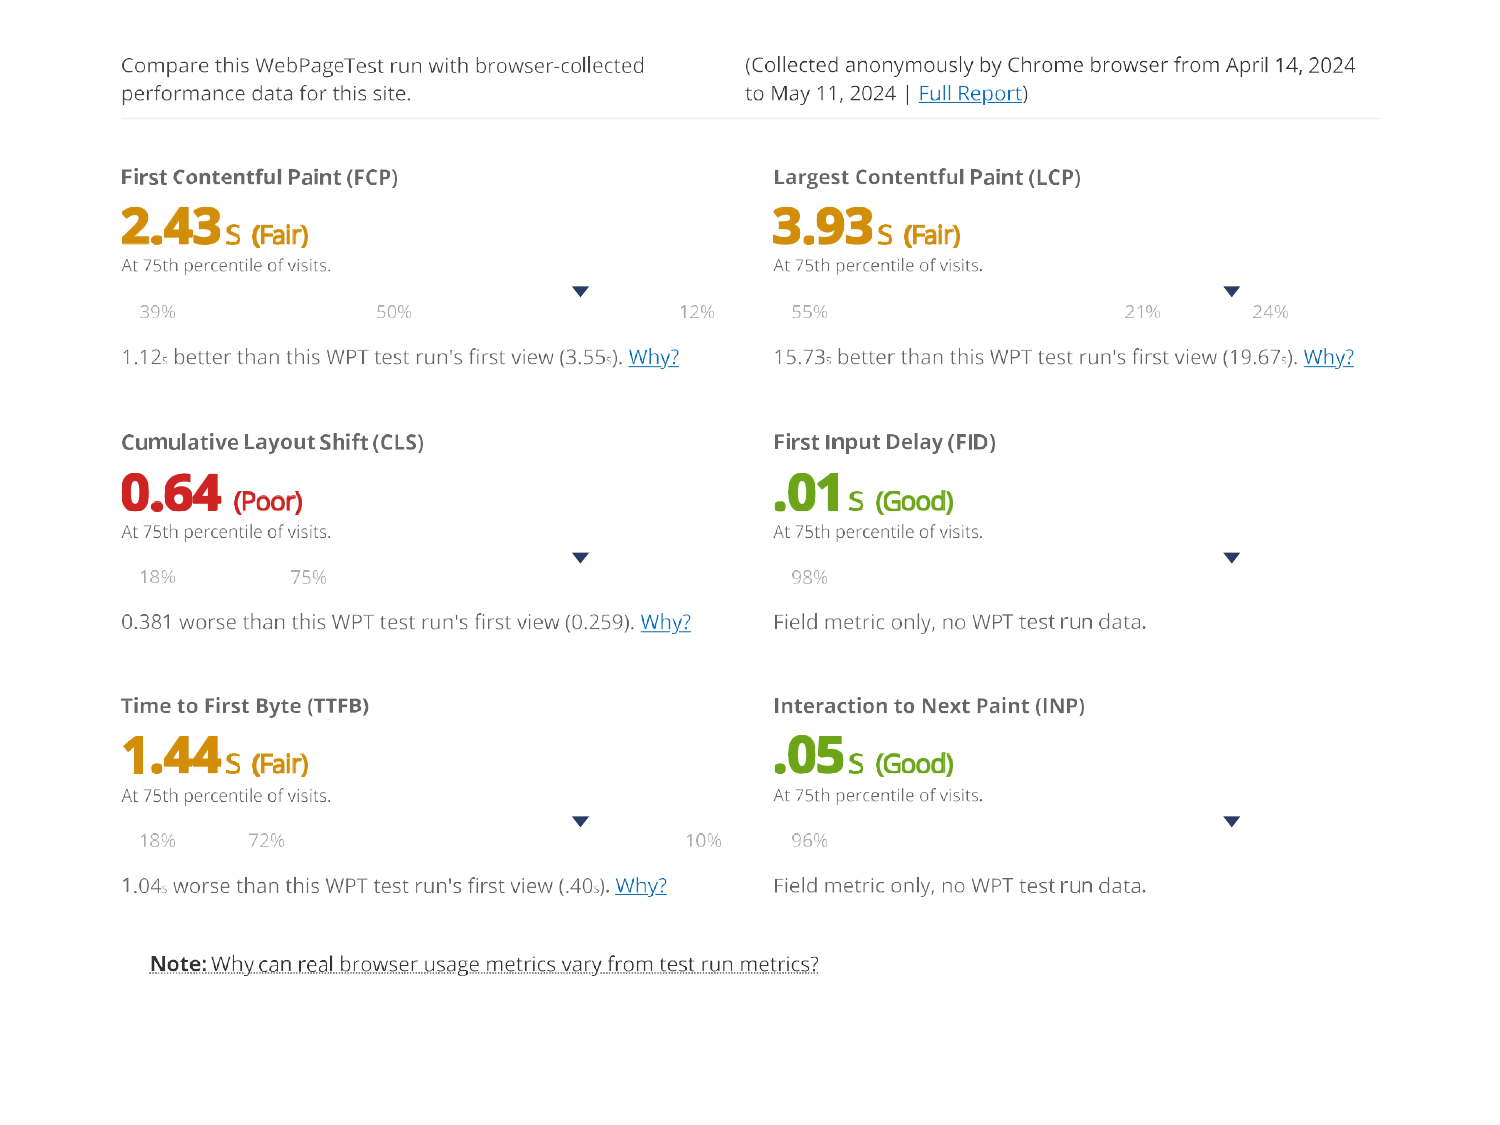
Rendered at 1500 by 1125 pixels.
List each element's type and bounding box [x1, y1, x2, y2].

text_box [246, 170, 255, 185]
picture [122, 736, 144, 774]
text_box [774, 433, 819, 450]
picture [122, 348, 679, 369]
picture [249, 833, 284, 848]
text_box [122, 168, 167, 185]
picture [245, 434, 315, 455]
text_box [121, 613, 170, 630]
text_box [571, 286, 590, 298]
text_box [140, 833, 175, 848]
text_box [289, 168, 342, 185]
picture [120, 788, 330, 806]
text_box [1061, 881, 1093, 893]
text_box [264, 173, 275, 185]
text_box [971, 168, 1024, 185]
picture [376, 304, 411, 319]
picture [772, 524, 982, 542]
picture [792, 304, 827, 319]
text_box [680, 304, 715, 319]
picture [120, 257, 330, 276]
text_box [886, 433, 995, 455]
text_box [1223, 552, 1241, 564]
text_box [122, 433, 239, 450]
picture [1253, 304, 1288, 319]
picture [178, 613, 691, 634]
picture [615, 876, 667, 898]
text_box [1099, 876, 1146, 893]
text_box [233, 491, 302, 515]
text_box [121, 473, 222, 512]
text_box [199, 172, 211, 185]
text_box [745, 56, 1268, 105]
picture [120, 524, 330, 542]
text_box [252, 224, 308, 249]
picture [291, 569, 327, 584]
text_box [775, 613, 1055, 634]
text_box [151, 736, 241, 775]
text_box [252, 753, 308, 778]
text_box [1276, 57, 1302, 76]
text_box [140, 569, 175, 584]
text_box [774, 473, 838, 512]
text_box [149, 955, 819, 976]
text_box [825, 434, 880, 455]
text_box [277, 168, 282, 185]
text_box [686, 833, 721, 848]
text_box [849, 491, 864, 512]
text_box [775, 876, 1055, 898]
text_box [875, 752, 953, 778]
text_box [122, 56, 643, 105]
text_box [234, 172, 245, 185]
text_box [772, 788, 983, 806]
text_box [1099, 613, 1146, 630]
text_box [122, 876, 610, 896]
picture [1308, 57, 1355, 73]
text_box [904, 224, 960, 249]
text_box [212, 170, 220, 185]
text_box [186, 172, 198, 185]
text_box [221, 172, 232, 185]
text_box [1223, 286, 1241, 298]
text_box [255, 168, 264, 185]
picture [792, 569, 827, 584]
text_box [772, 257, 983, 276]
text_box [571, 816, 590, 828]
text_box [875, 490, 953, 515]
text_box [320, 433, 368, 450]
text_box [121, 697, 369, 718]
picture [1029, 169, 1080, 188]
text_box [1223, 816, 1241, 828]
text_box [121, 206, 241, 246]
picture [774, 697, 1084, 716]
text_box [173, 169, 185, 185]
text_box [571, 552, 590, 564]
picture [792, 833, 827, 848]
text_box [773, 206, 893, 246]
text_box [774, 168, 964, 190]
picture [139, 304, 175, 319]
text_box [1125, 304, 1160, 319]
text_box [774, 735, 864, 775]
picture [373, 434, 423, 453]
picture [347, 169, 398, 188]
picture [774, 348, 1355, 369]
text_box [1061, 617, 1093, 630]
